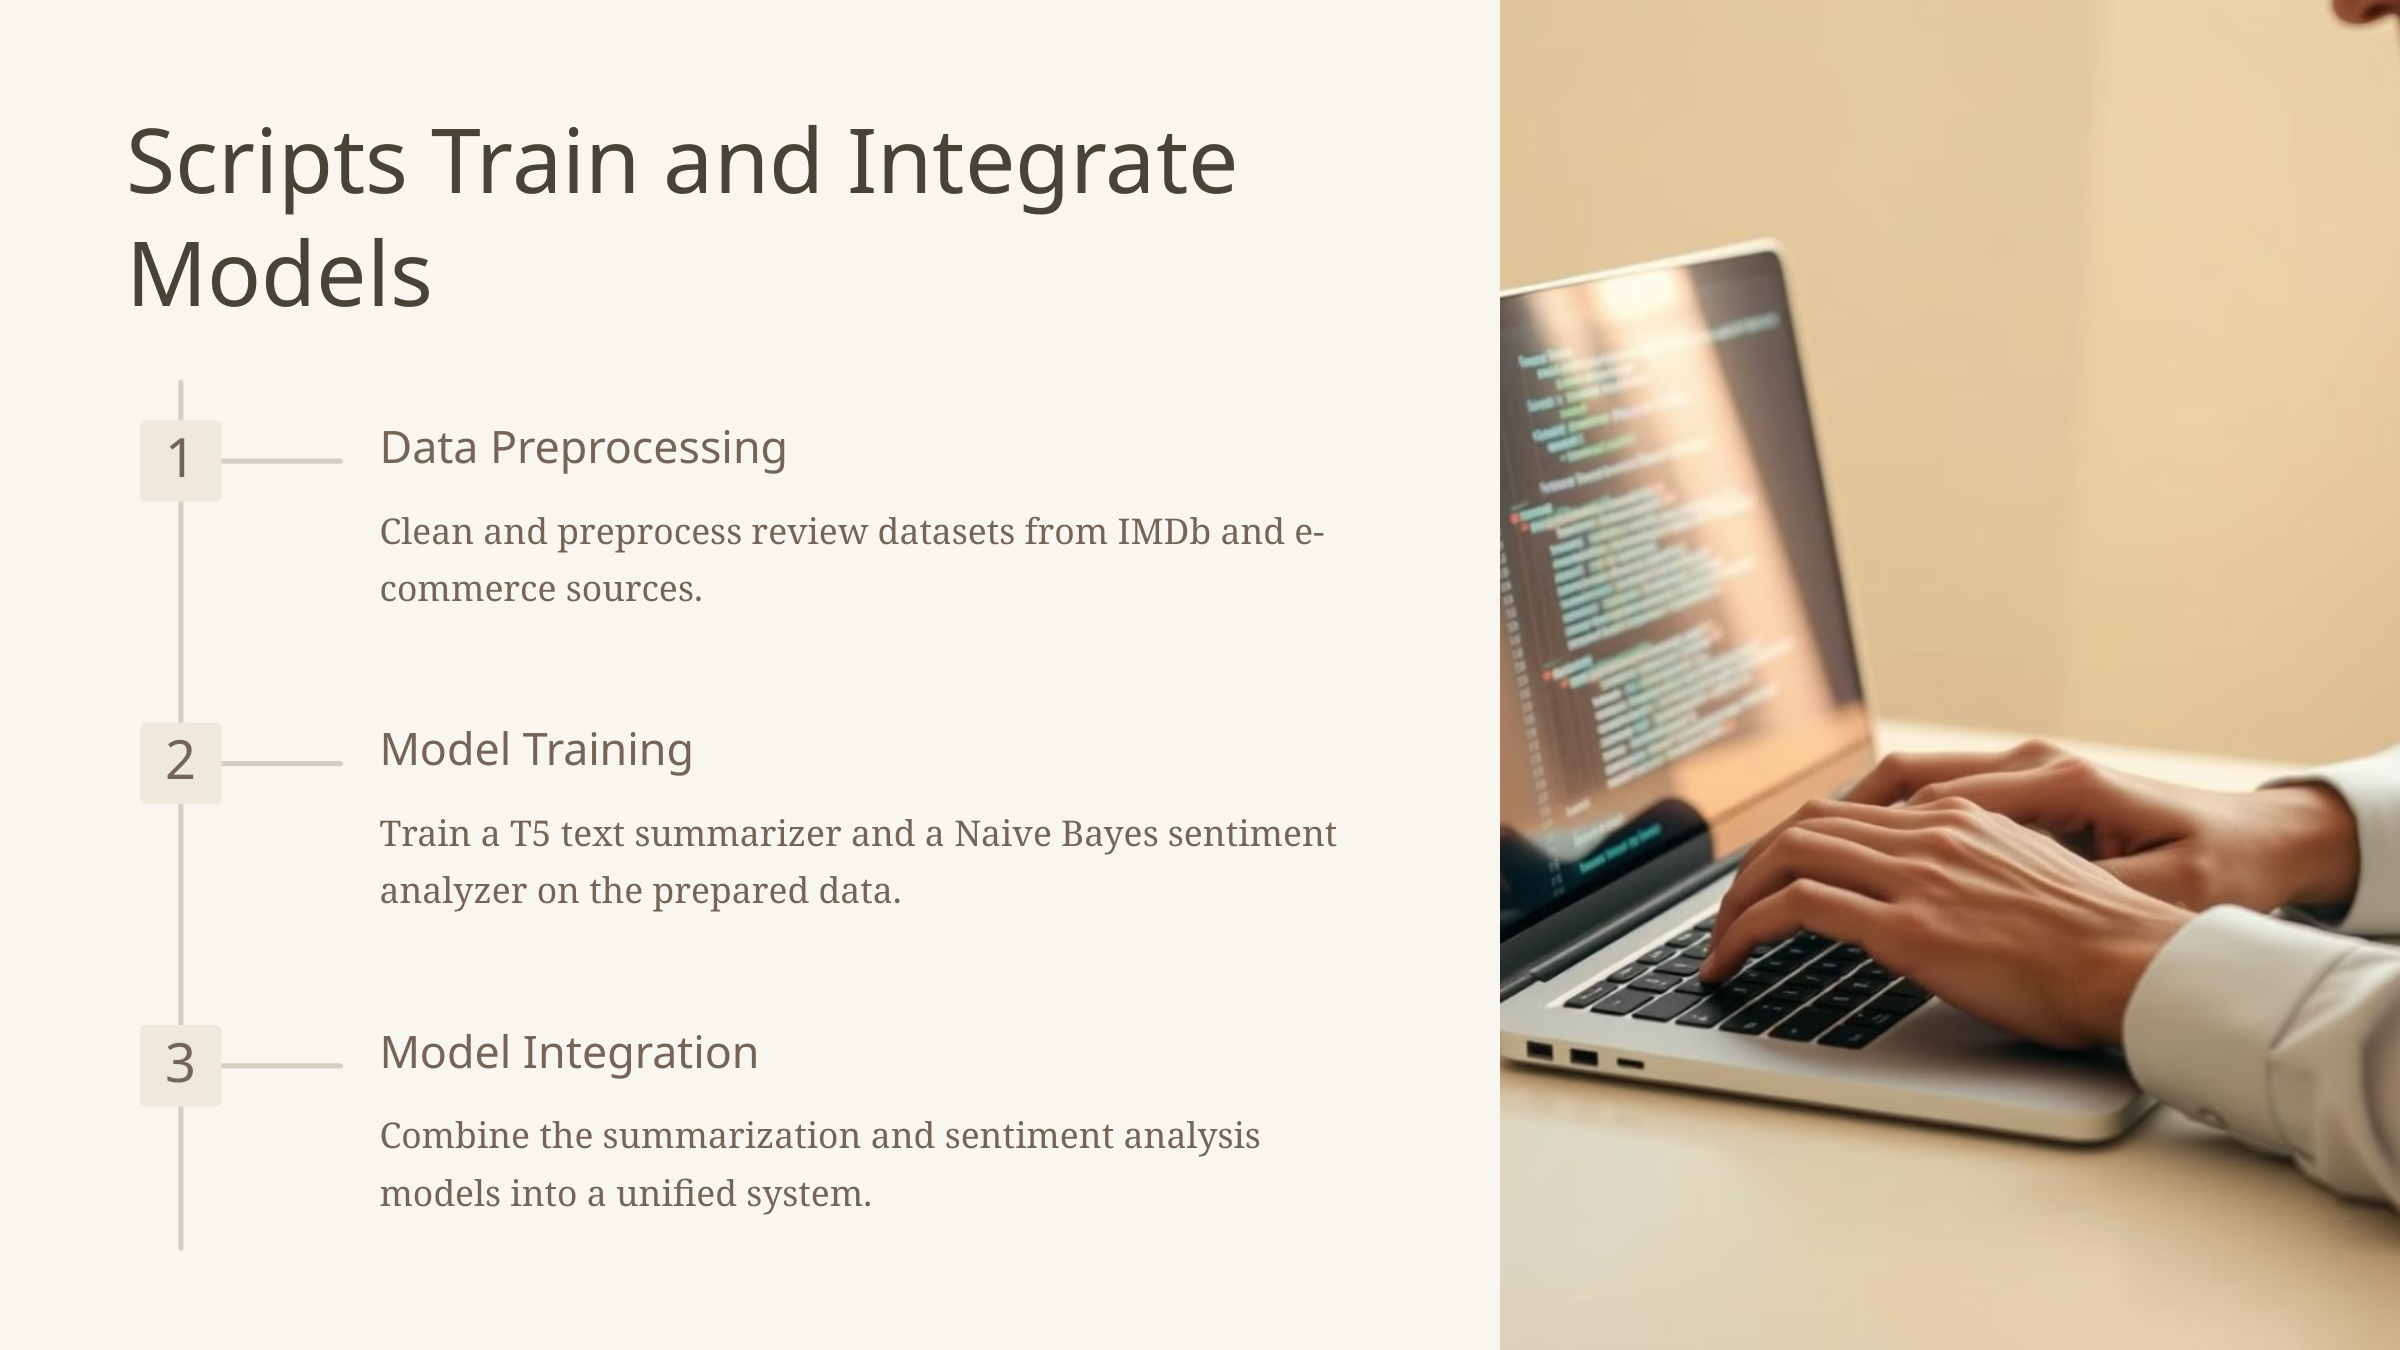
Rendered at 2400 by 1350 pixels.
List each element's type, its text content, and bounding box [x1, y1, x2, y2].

text_box [222, 1063, 344, 1069]
text_box Model Integration [379, 1020, 832, 1078]
text_box Train a T5 text summarizer and a Naive Bayes sentiment analyzer on the prepared data. [379, 796, 1374, 913]
text_box [140, 420, 222, 502]
text_box [140, 722, 222, 805]
text_box Clean and preprocess review datasets from IMDb and e-commerce sources. [379, 494, 1374, 610]
text_box 3 [164, 1038, 198, 1093]
text_box [222, 761, 344, 767]
text_box [178, 379, 184, 420]
picture [1499, 0, 2400, 1350]
text_box Model Training [379, 718, 832, 775]
text_box Scripts Train and Integrate Models [126, 99, 1374, 326]
text_box [178, 502, 184, 722]
text_box Combine the summarization and sentiment analysis models into a unified system. [379, 1098, 1374, 1215]
text_box 2 [164, 736, 198, 791]
text_box [178, 1107, 184, 1251]
text_box [140, 1025, 222, 1107]
text_box 1 [168, 433, 194, 489]
text_box Data Preprocessing [379, 415, 832, 473]
text_box [222, 458, 344, 464]
text_box [178, 805, 184, 1025]
